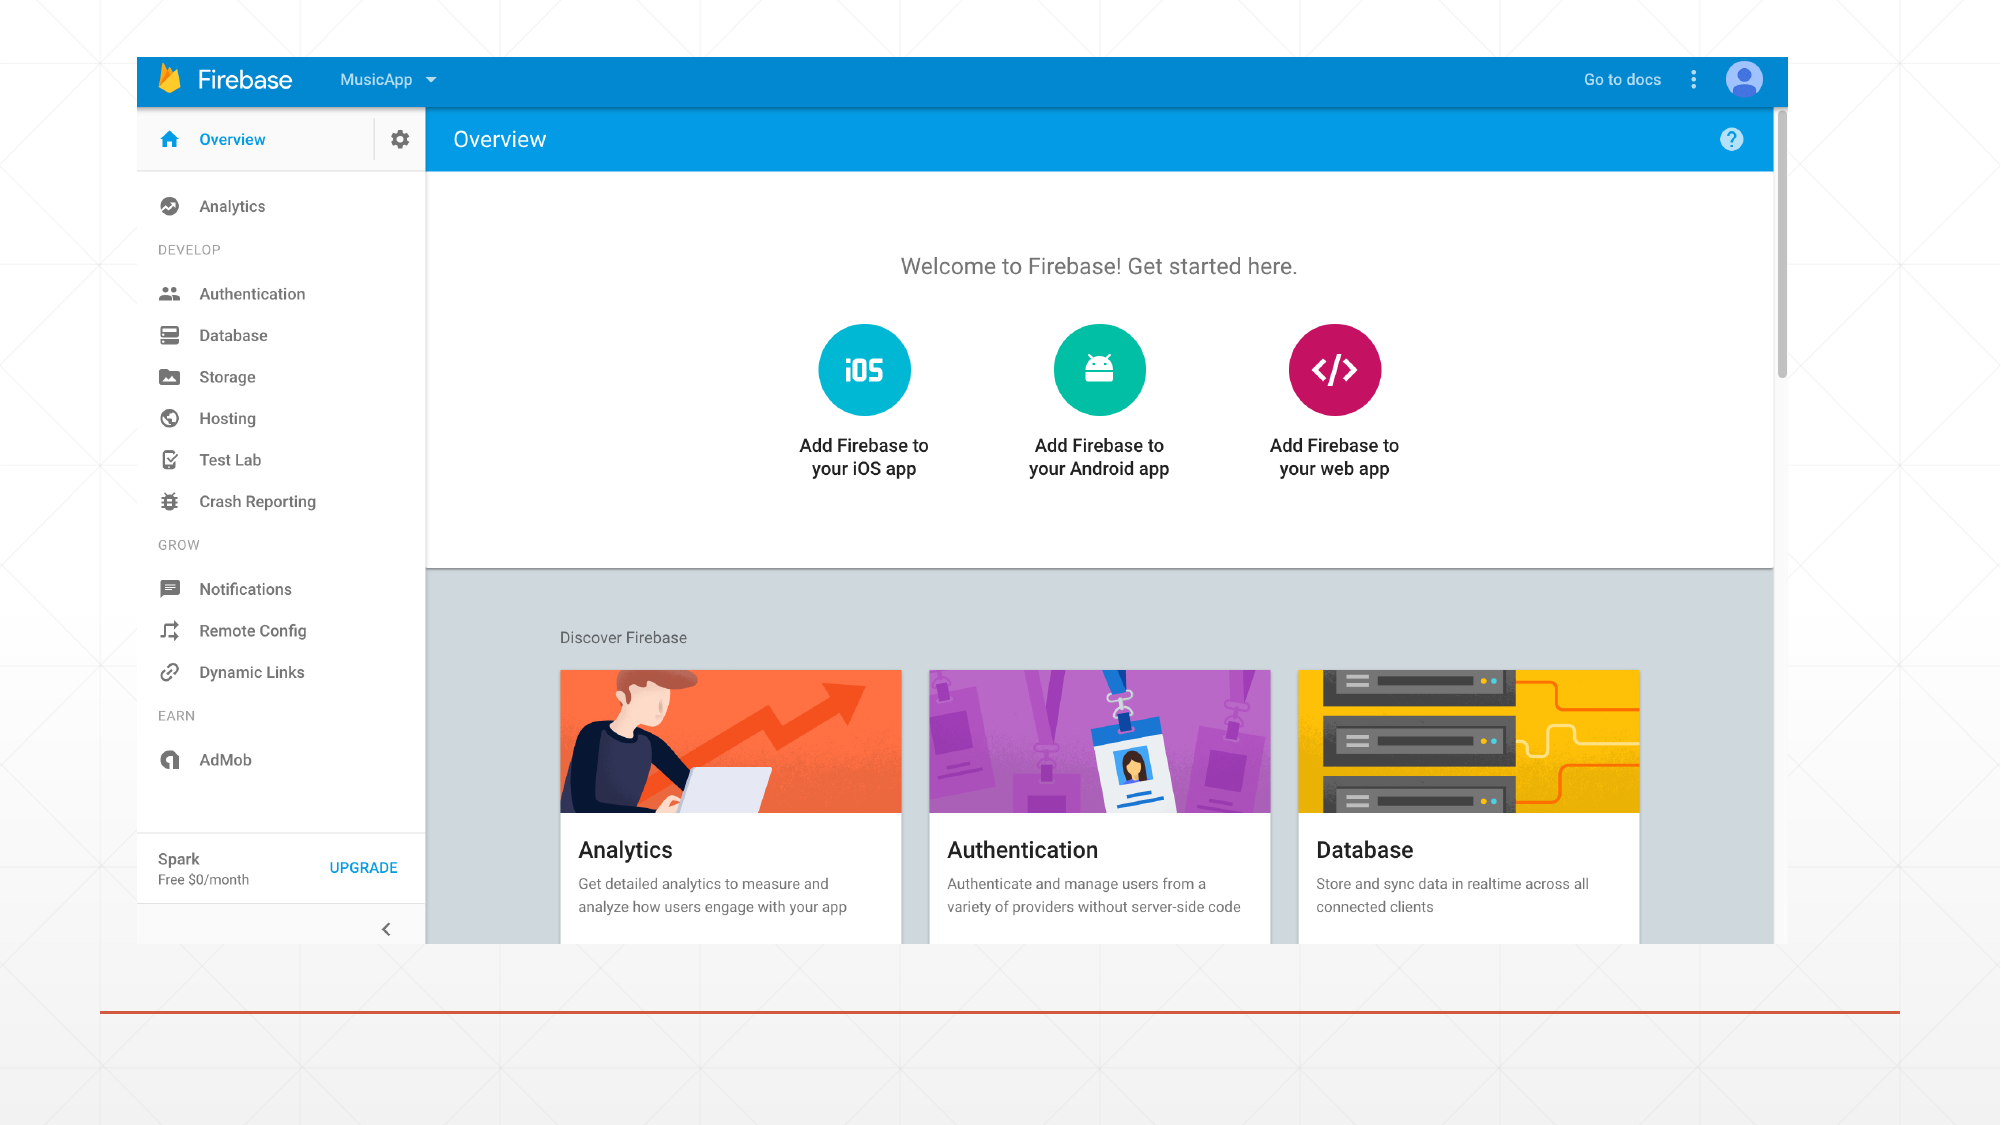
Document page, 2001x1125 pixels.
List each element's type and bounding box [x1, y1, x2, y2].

picture [137, 57, 1788, 944]
